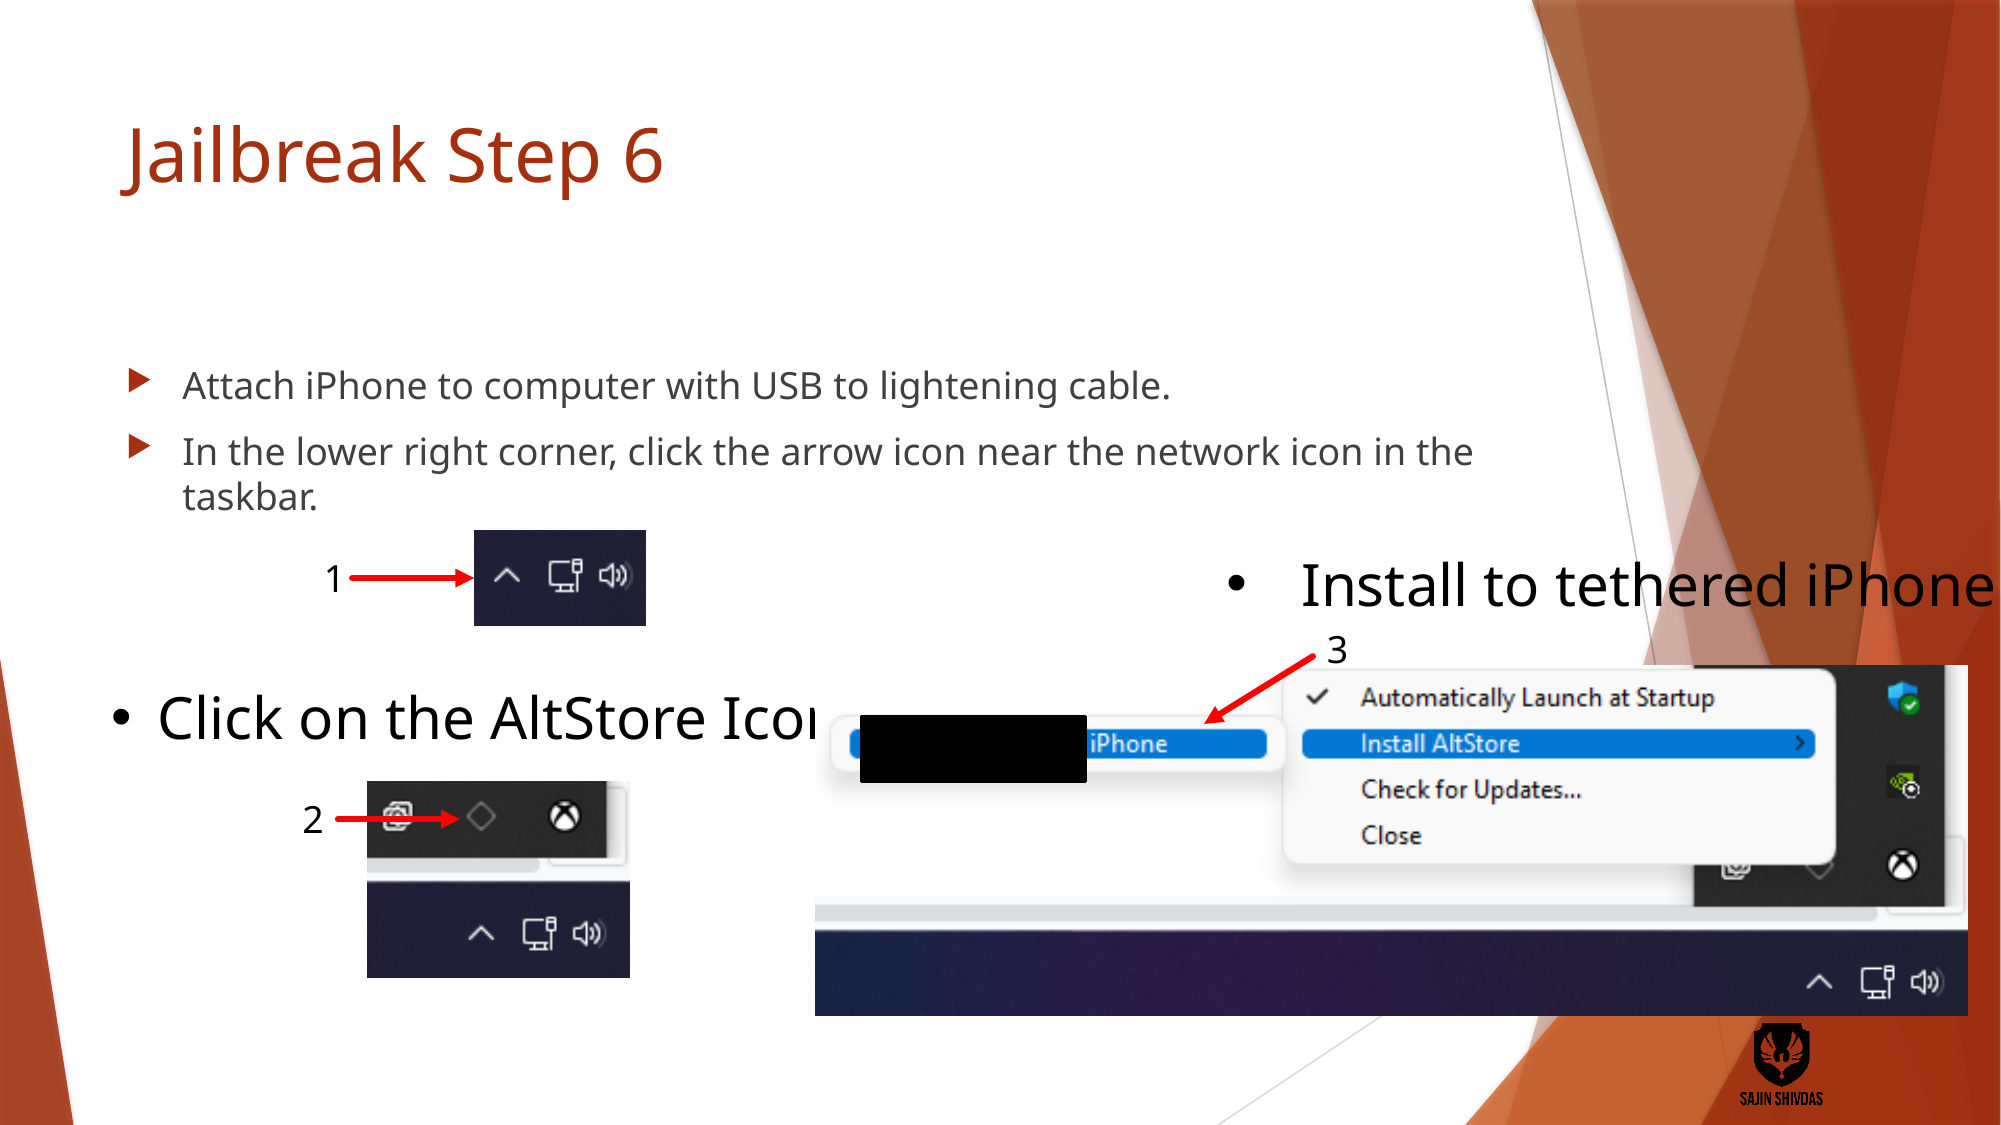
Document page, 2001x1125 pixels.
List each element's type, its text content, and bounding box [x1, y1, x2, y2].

picture [366, 781, 631, 979]
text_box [1203, 655, 1314, 725]
text_box 2 [287, 788, 339, 849]
text_box Click on the AltStore Icon [96, 673, 810, 759]
list Attach iPhone to computer with USB to lightening cable. In the lower right corner, click the arrow icon near the network icon in the taskbar. [111, 354, 1522, 673]
text_box Install to tethered iPhone [1211, 540, 2000, 625]
picture [814, 665, 1969, 1116]
list Attach iPhone to computer with USB to lightening cable. In the lower right corner, click the arrow icon near the network icon in the taskbar. [111, 759, 810, 992]
text_box 3 [1312, 618, 1364, 664]
title Jailbreak Step 6 [111, 99, 1522, 317]
text_box 1 [309, 547, 361, 608]
picture [473, 529, 646, 627]
